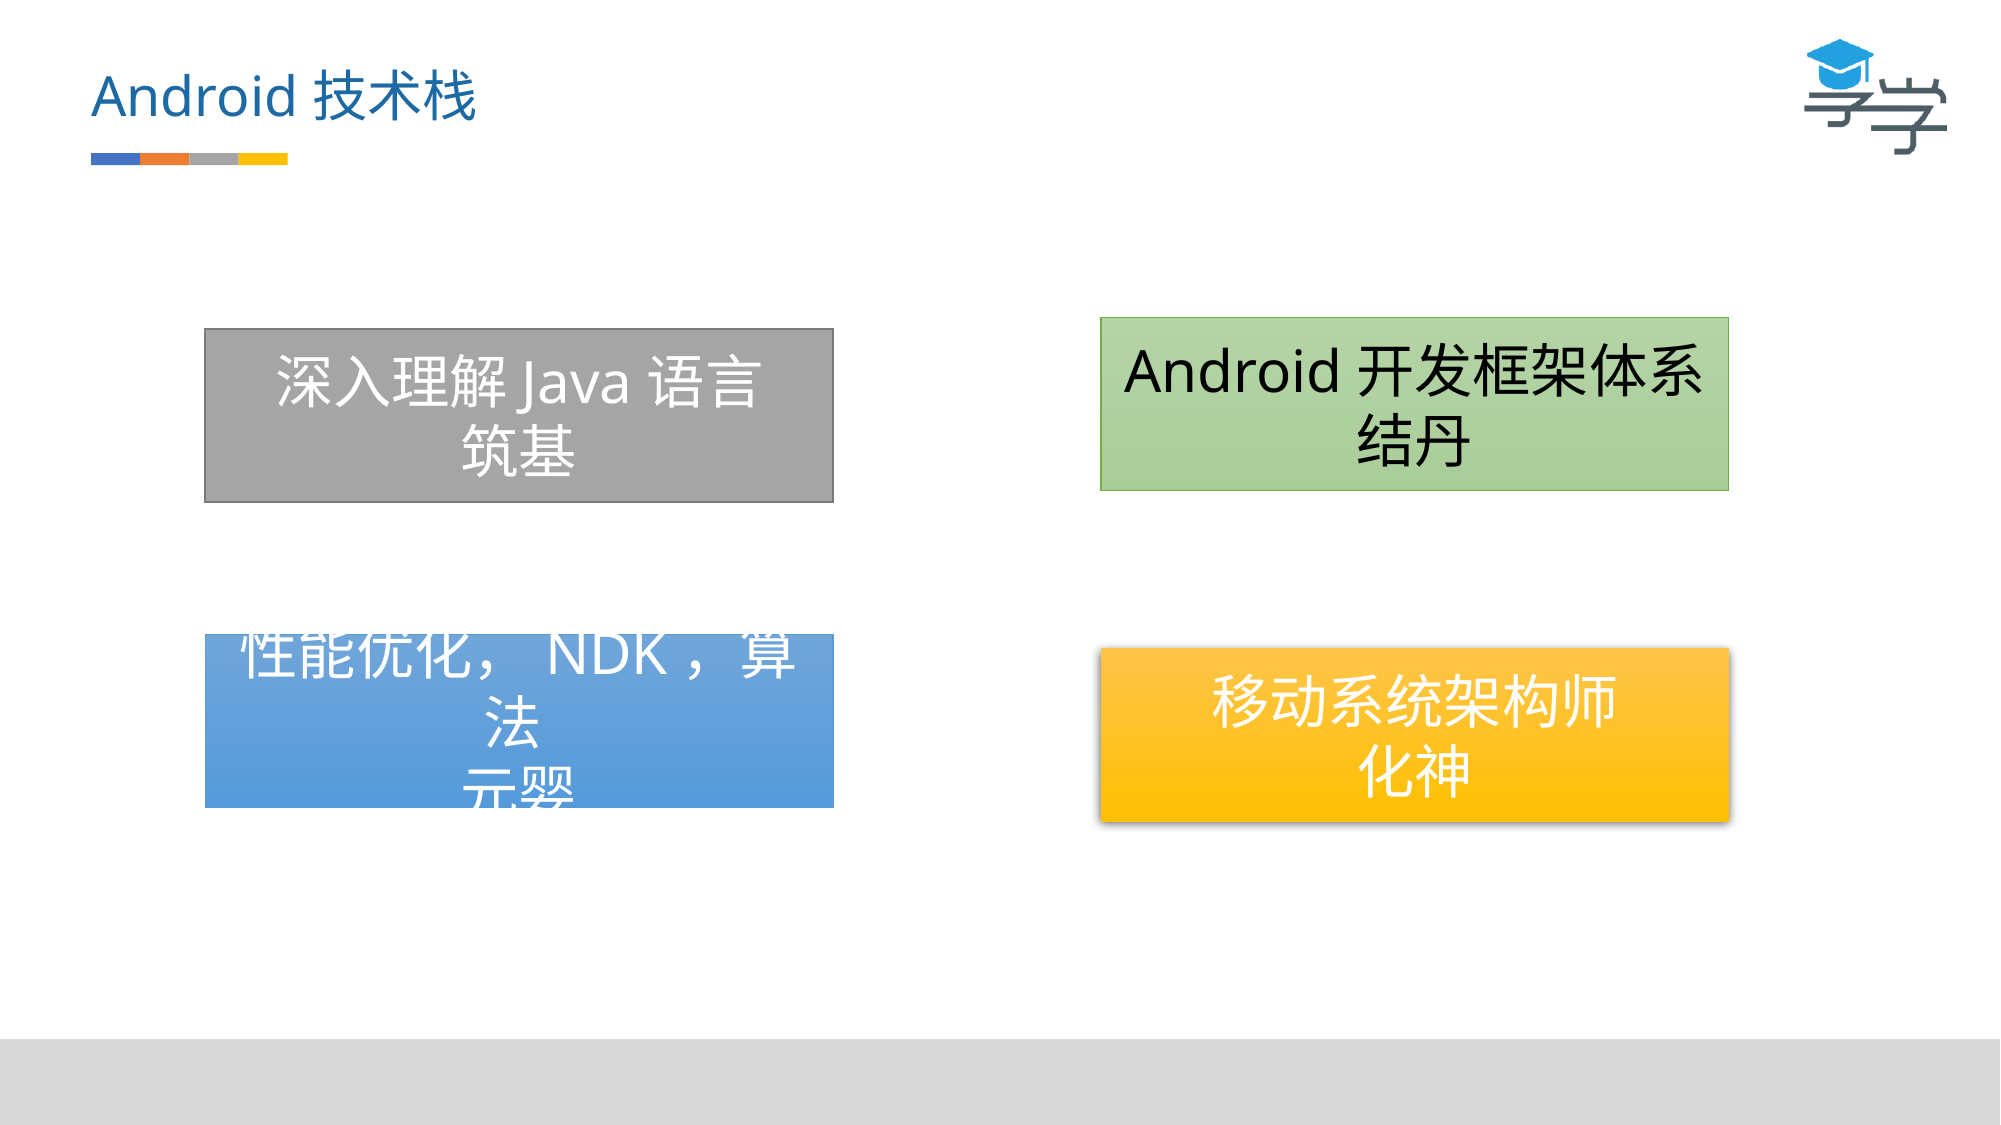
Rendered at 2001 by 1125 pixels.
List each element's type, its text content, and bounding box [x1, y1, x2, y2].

text_box 移动系统架构师 化神 [1101, 648, 1729, 822]
text_box 性能优化，NDK，算法 元婴 [205, 634, 834, 808]
text_box Android开发框架体系 结丹 [1100, 317, 1729, 491]
text_box Android技术栈 [91, 60, 699, 128]
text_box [90, 152, 288, 166]
text_box 深入理解Java语言 筑基 [204, 328, 834, 503]
picture [1799, 20, 1952, 173]
